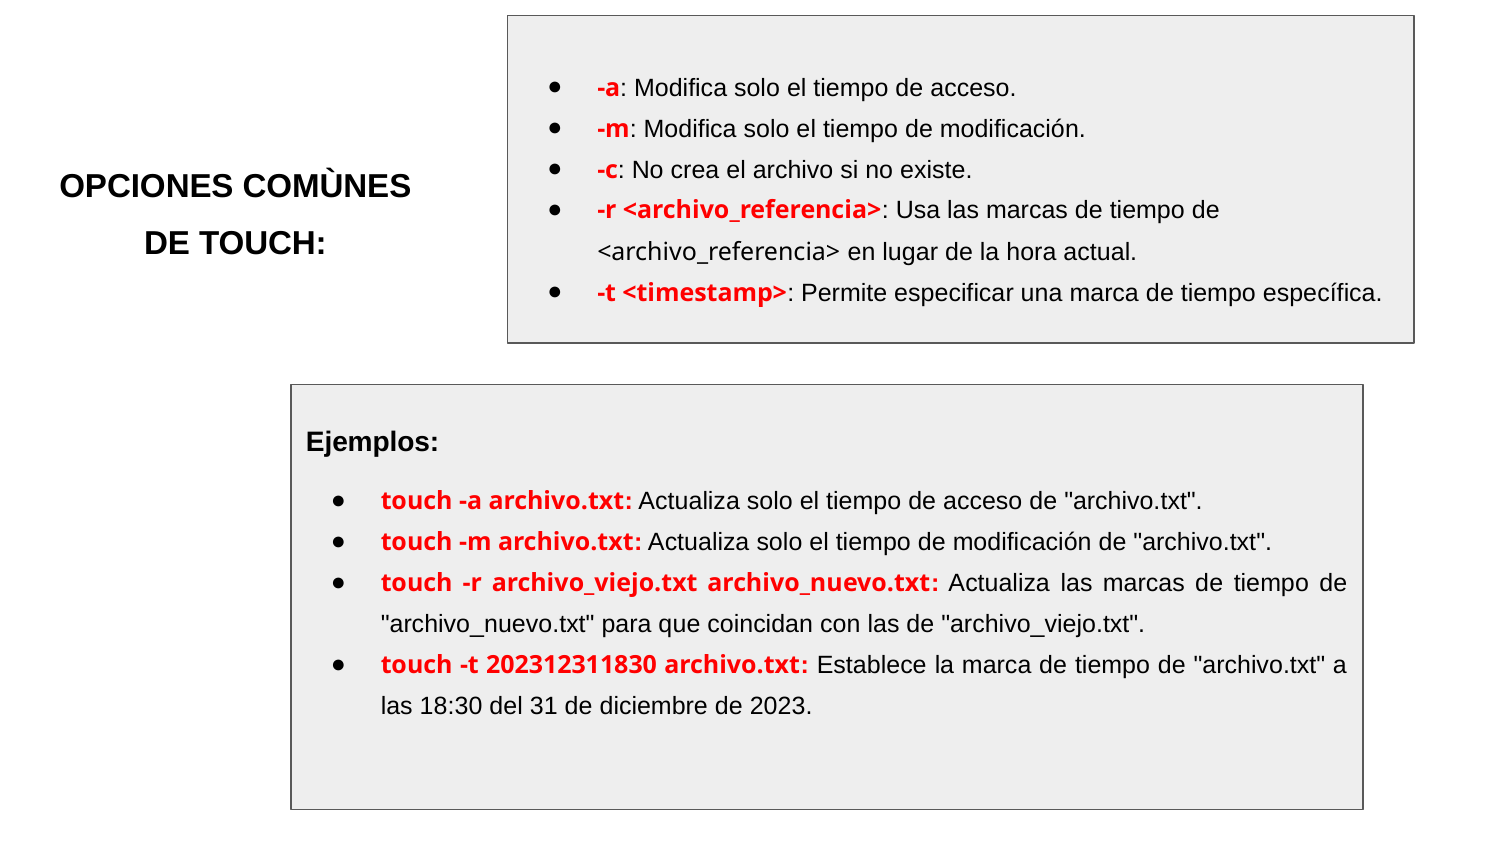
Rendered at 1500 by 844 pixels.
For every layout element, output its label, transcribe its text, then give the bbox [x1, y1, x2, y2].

text_box Ejemplos: touch -a archivo.txt: Actualiza solo el tiempo de acceso de "archivo.txt". touch -m archivo.txt: Actualiza solo el tiempo de modificación de "archivo.txt". touch -r archivo_viejo.txt archivo_nuevo.txt: Actualiza las marcas de tiempo de "archivo_nuevo.txt" para que coincidan con las de "archivo_viejo.txt". touch -t 202312311830 archivo.txt: Establece la marca de tiempo de "archivo.txt" a las 18:30 del 31 de diciembre de 2023. [290, 384, 1364, 810]
title OPCIONES COMÙNES DE TOUCH: [21, 132, 449, 278]
text_box -a: Modifica solo el tiempo de acceso. -m: Modifica solo el tiempo de modificación. -c: No crea el archivo si no existe. -r <archivo_referencia>: Usa las marcas de tiempo de <archivo_referencia> en lugar de la hora actual. -t <timestamp>: Permite especificar una marca de tiempo específica. [507, 15, 1414, 344]
